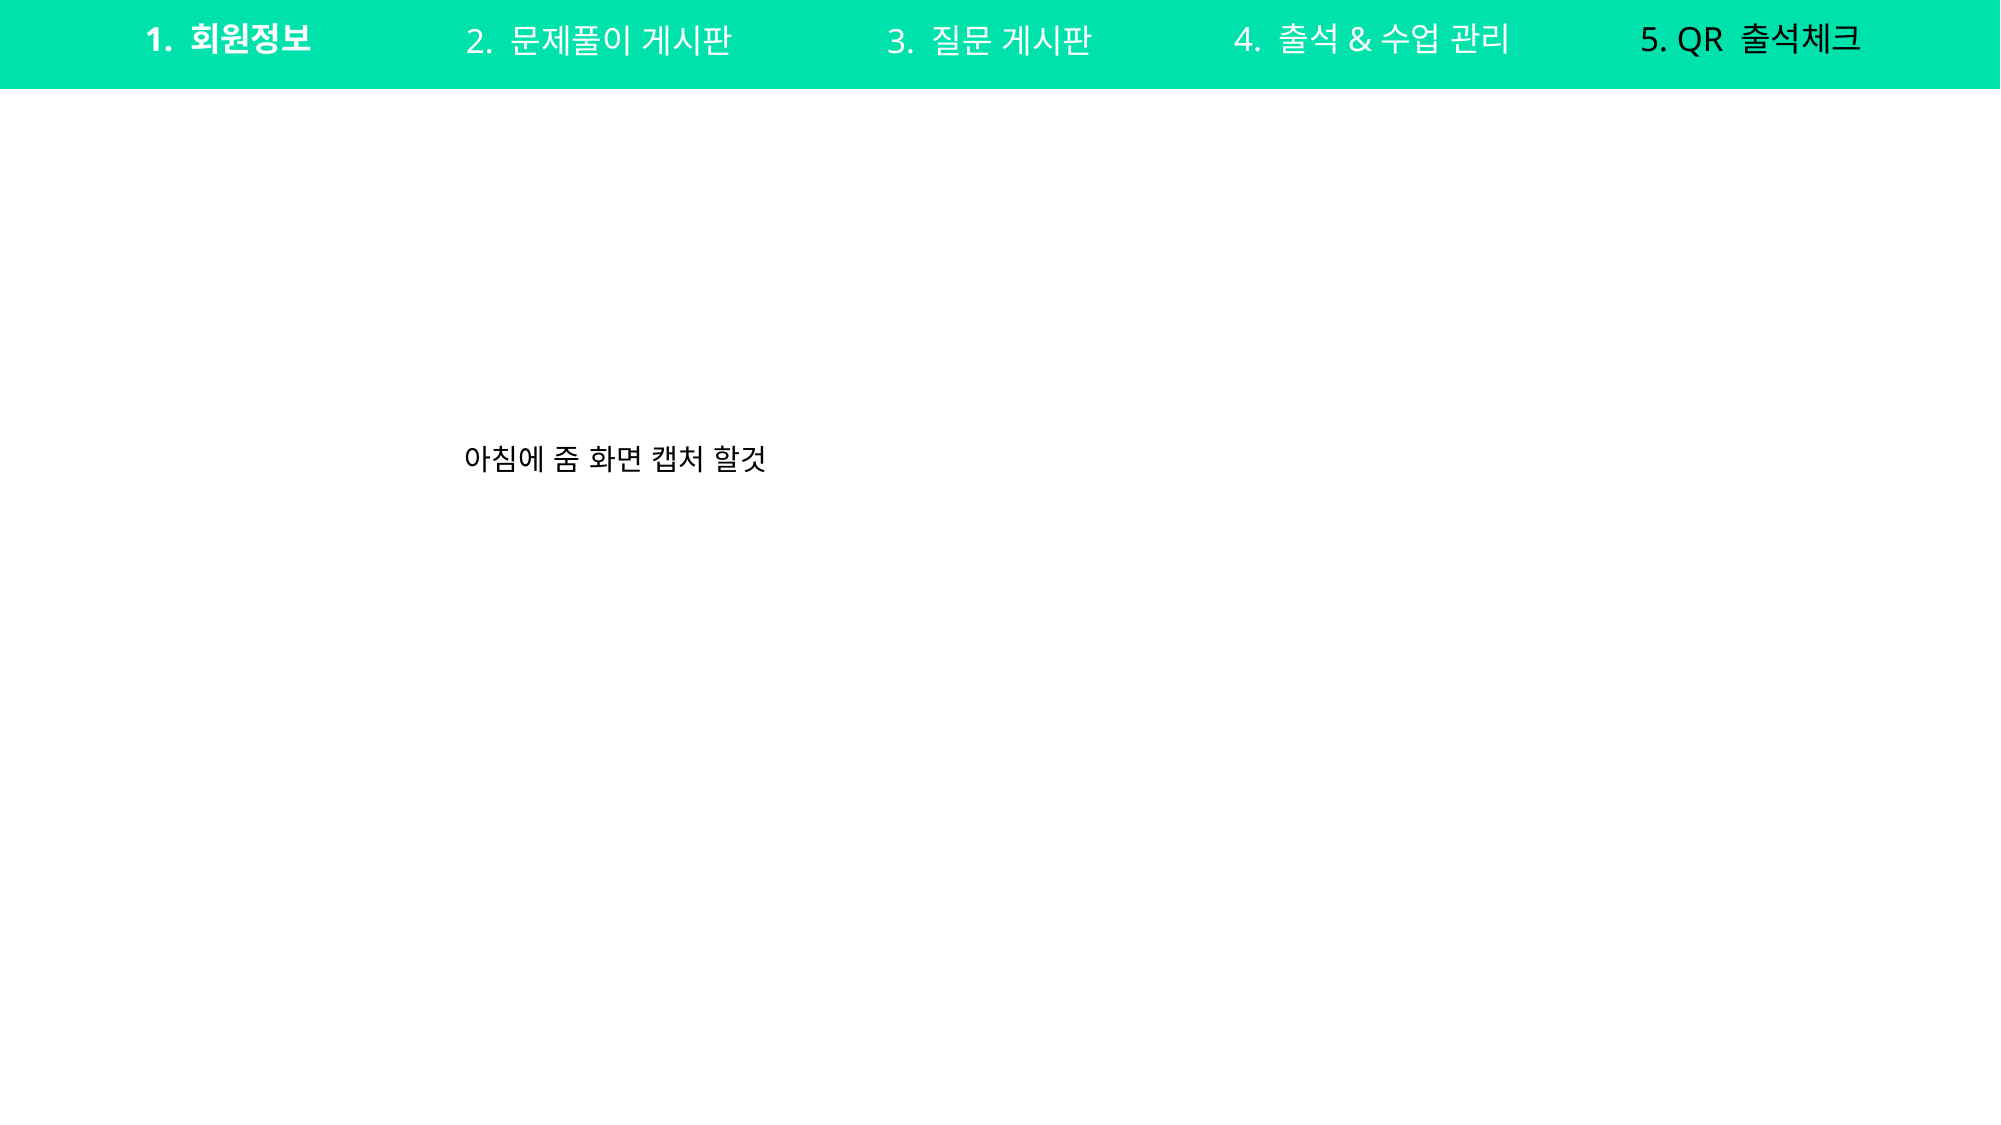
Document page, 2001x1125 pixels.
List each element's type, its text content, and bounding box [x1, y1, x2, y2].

text_box 아침에 줌 화면 캡처 할것 [450, 434, 1265, 484]
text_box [0, 10, 1547, 117]
text_box [0, 0, 2000, 89]
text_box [1549, 10, 1912, 74]
